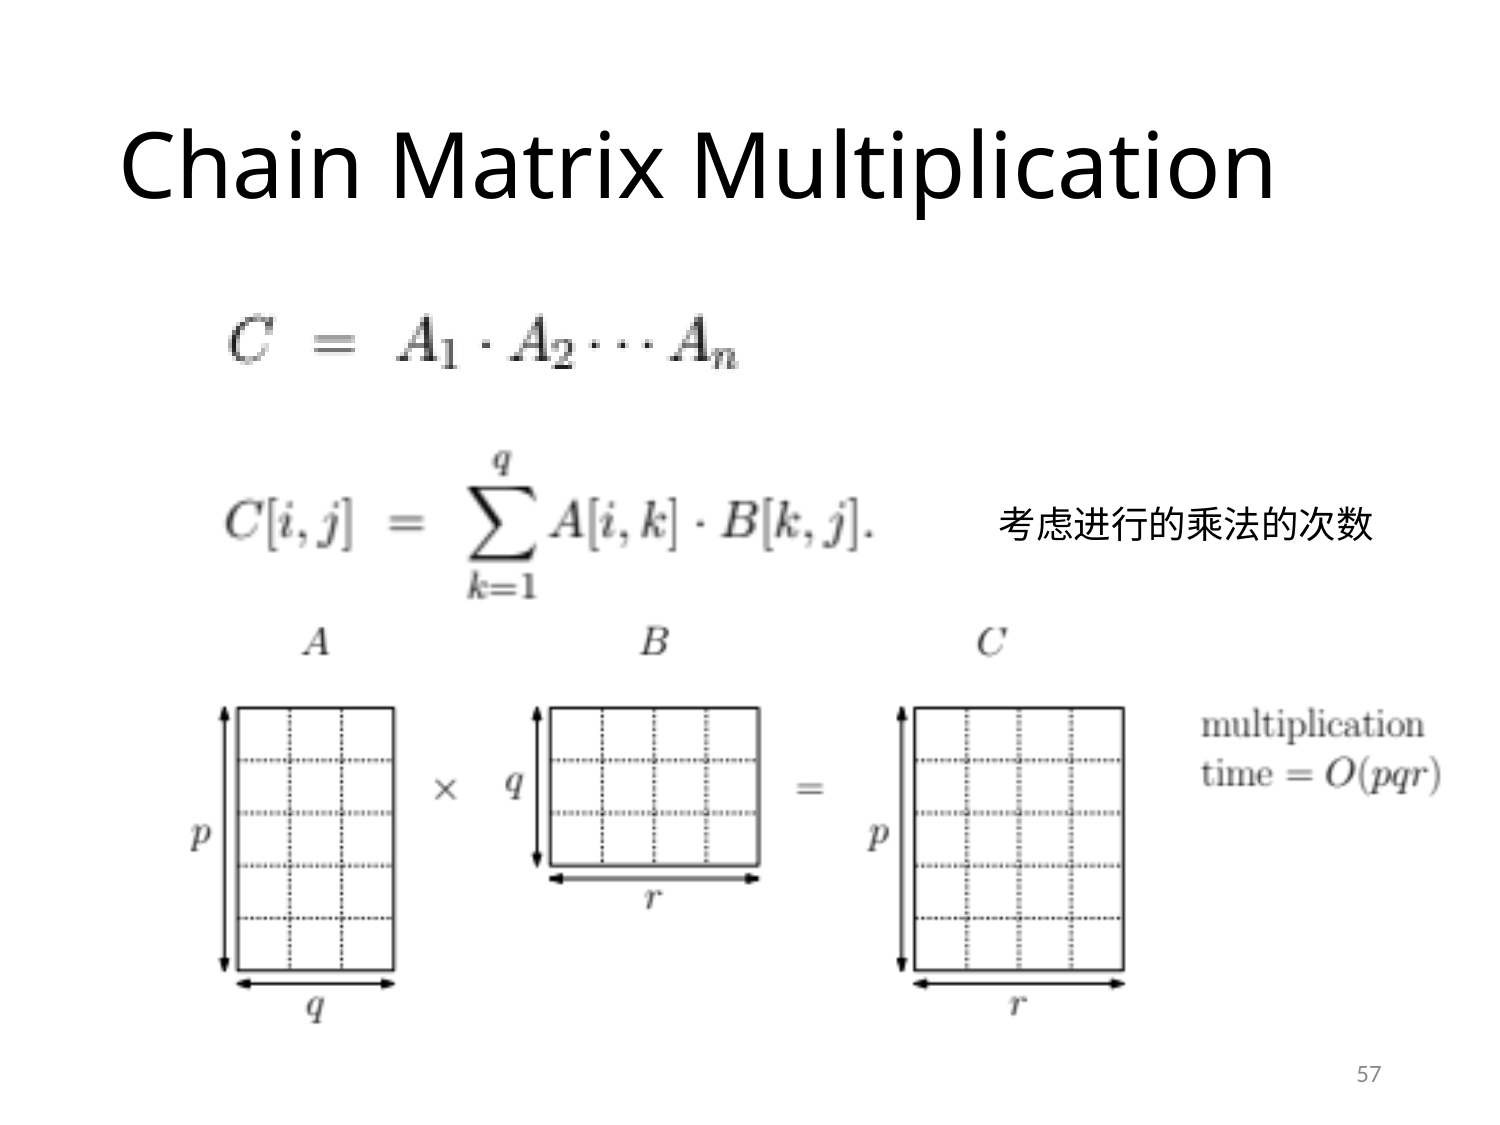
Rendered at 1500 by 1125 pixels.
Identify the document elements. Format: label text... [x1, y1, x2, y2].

picture [151, 431, 1463, 1052]
text_box 考虑进行的乘法的次数 [983, 493, 1389, 554]
slide_number 57 [1059, 1052, 1397, 1103]
picture [151, 270, 789, 400]
title Chain Matrix Multiplication [103, 59, 1397, 278]
